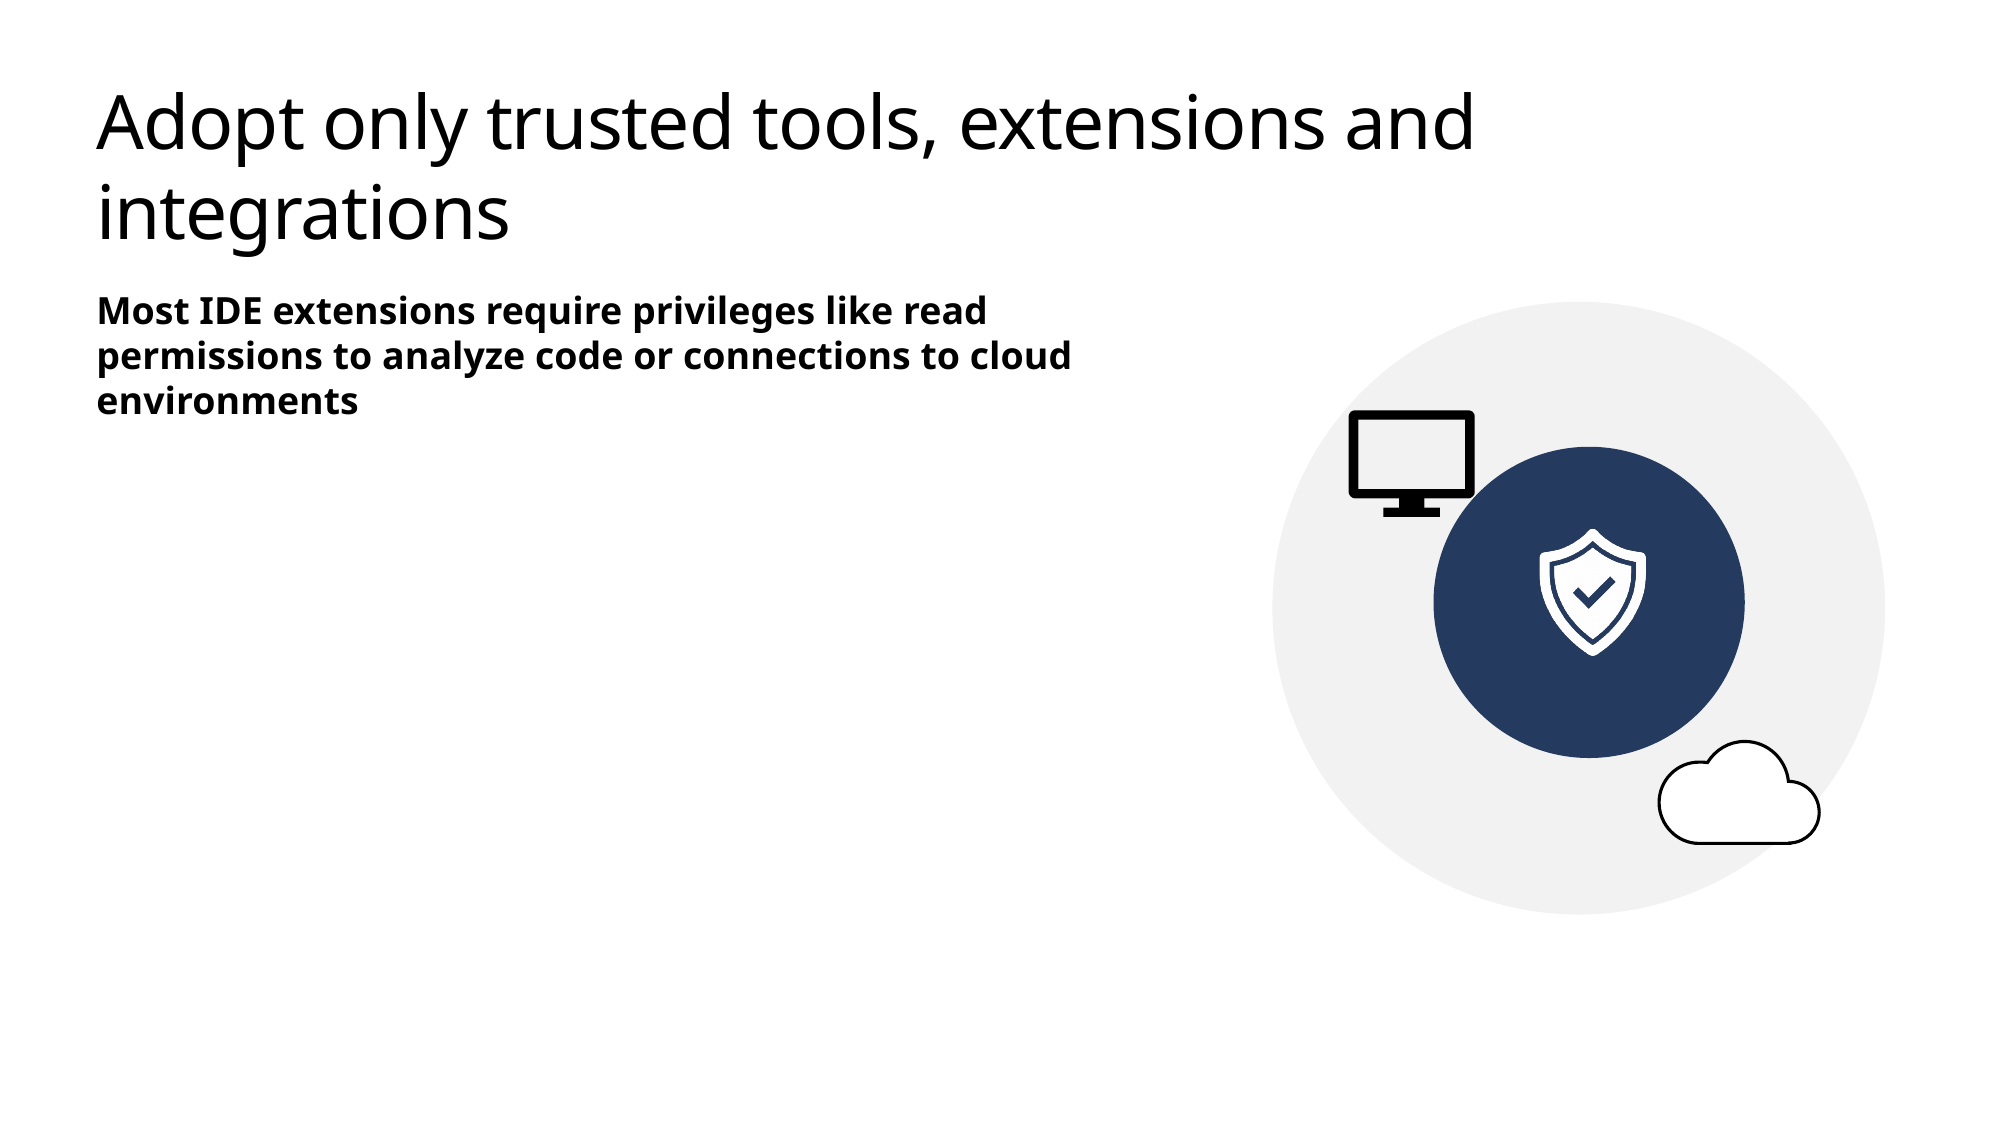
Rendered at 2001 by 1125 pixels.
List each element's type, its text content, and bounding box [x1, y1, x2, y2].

list Most IDE extensions require privileges like read permissions to analyze code or connections to cloud environments [96, 287, 1083, 539]
picture [1516, 516, 1668, 667]
picture [1335, 387, 1487, 539]
title Adopt only trusted tools, extensions and integrations [96, 75, 1904, 166]
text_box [1272, 301, 1886, 915]
